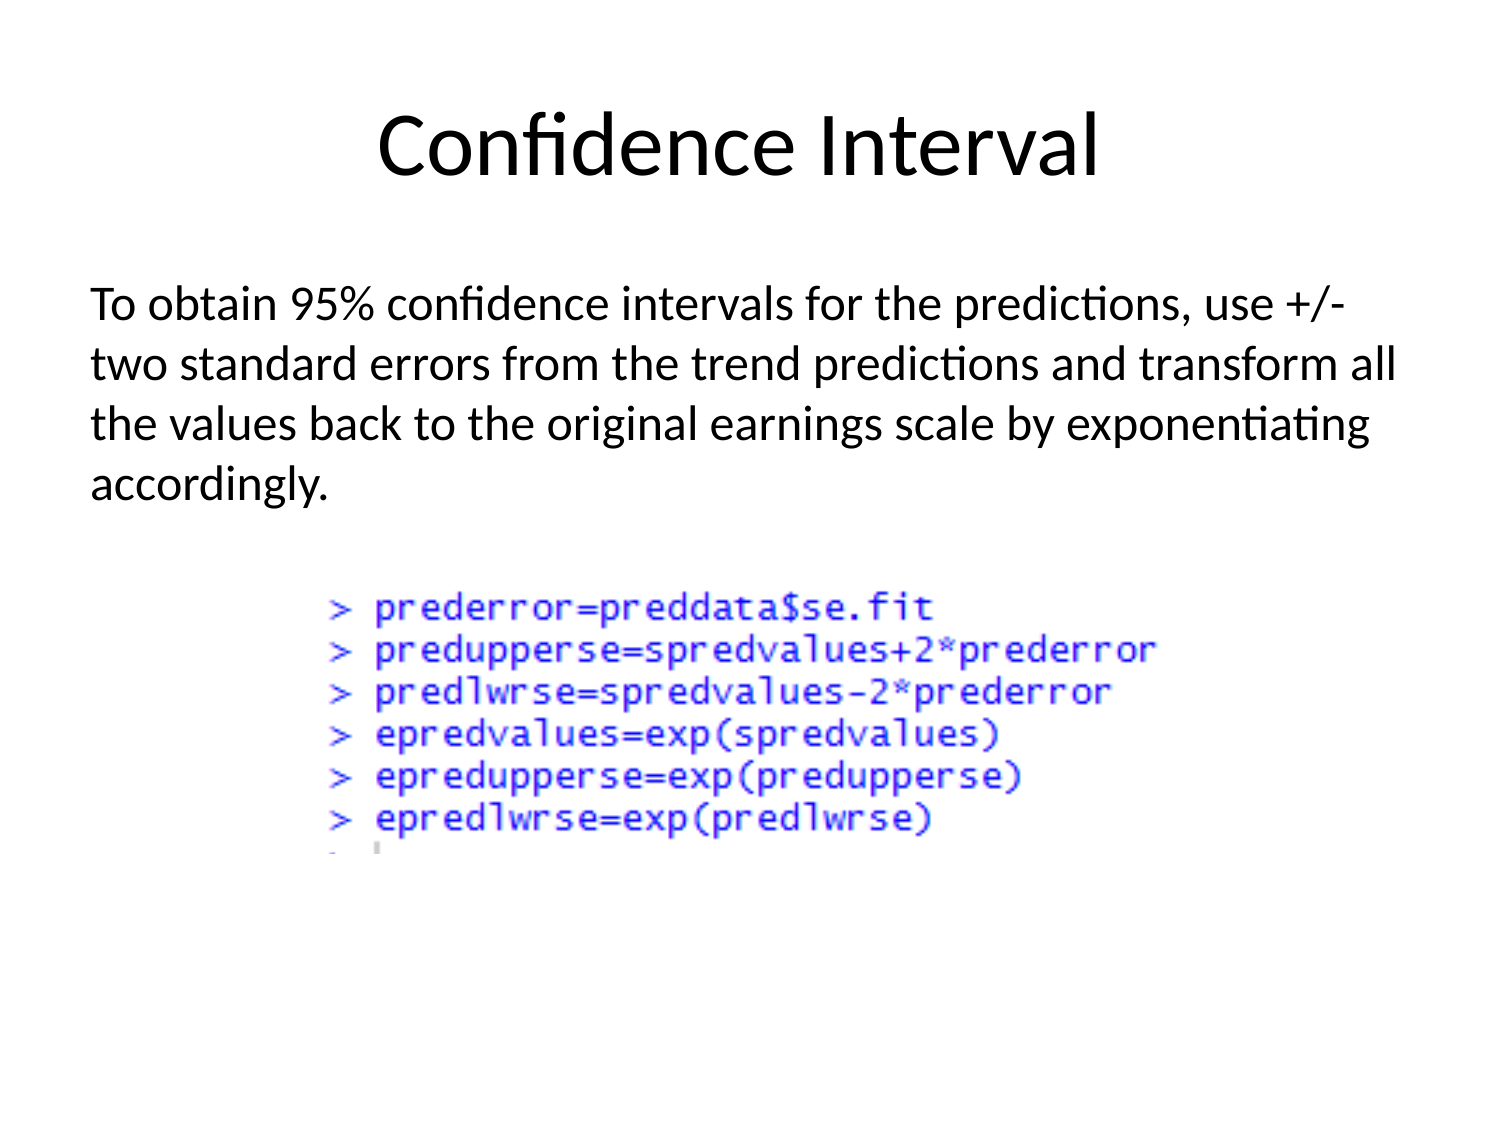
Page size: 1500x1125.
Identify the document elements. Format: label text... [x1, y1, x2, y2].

picture [324, 587, 1213, 854]
list To obtain 95% confidence intervals for the predictions, use +/- two standard errors from the trend predictions and transform all the values back to the original earnings scale by exponentiating accordingly. [75, 262, 1425, 1005]
title Confidence Interval [75, 45, 1425, 233]
